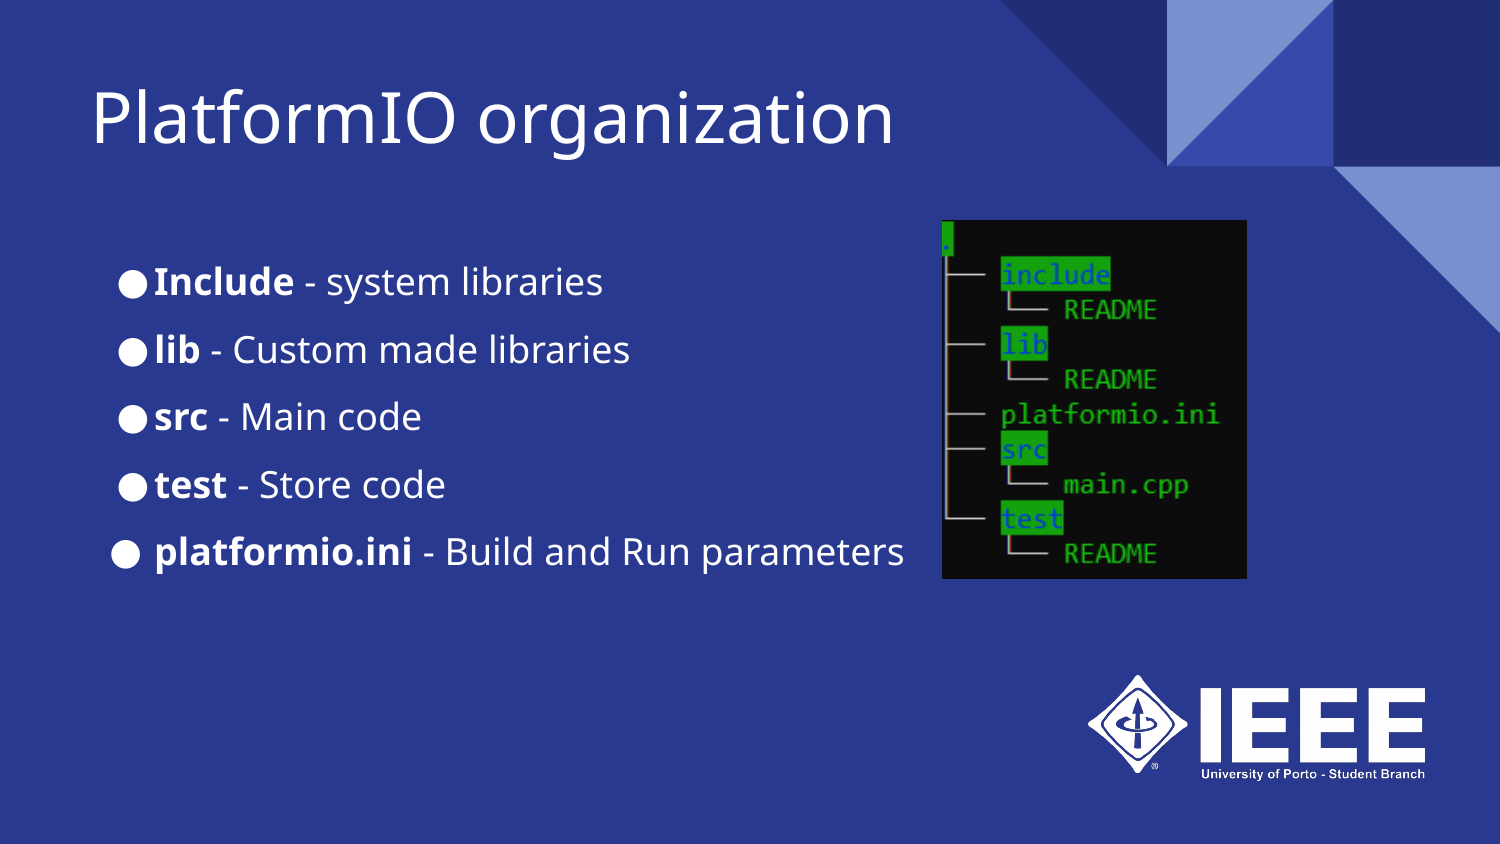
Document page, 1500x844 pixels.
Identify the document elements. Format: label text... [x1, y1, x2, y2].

text_box Include - system libraries lib - Custom made libraries src - Main code test - Store code platformio.ini - Build and Run parameters [75, 220, 941, 579]
title PlatformIO organization [75, 34, 1425, 173]
picture [1088, 674, 1425, 782]
picture [942, 220, 1247, 579]
